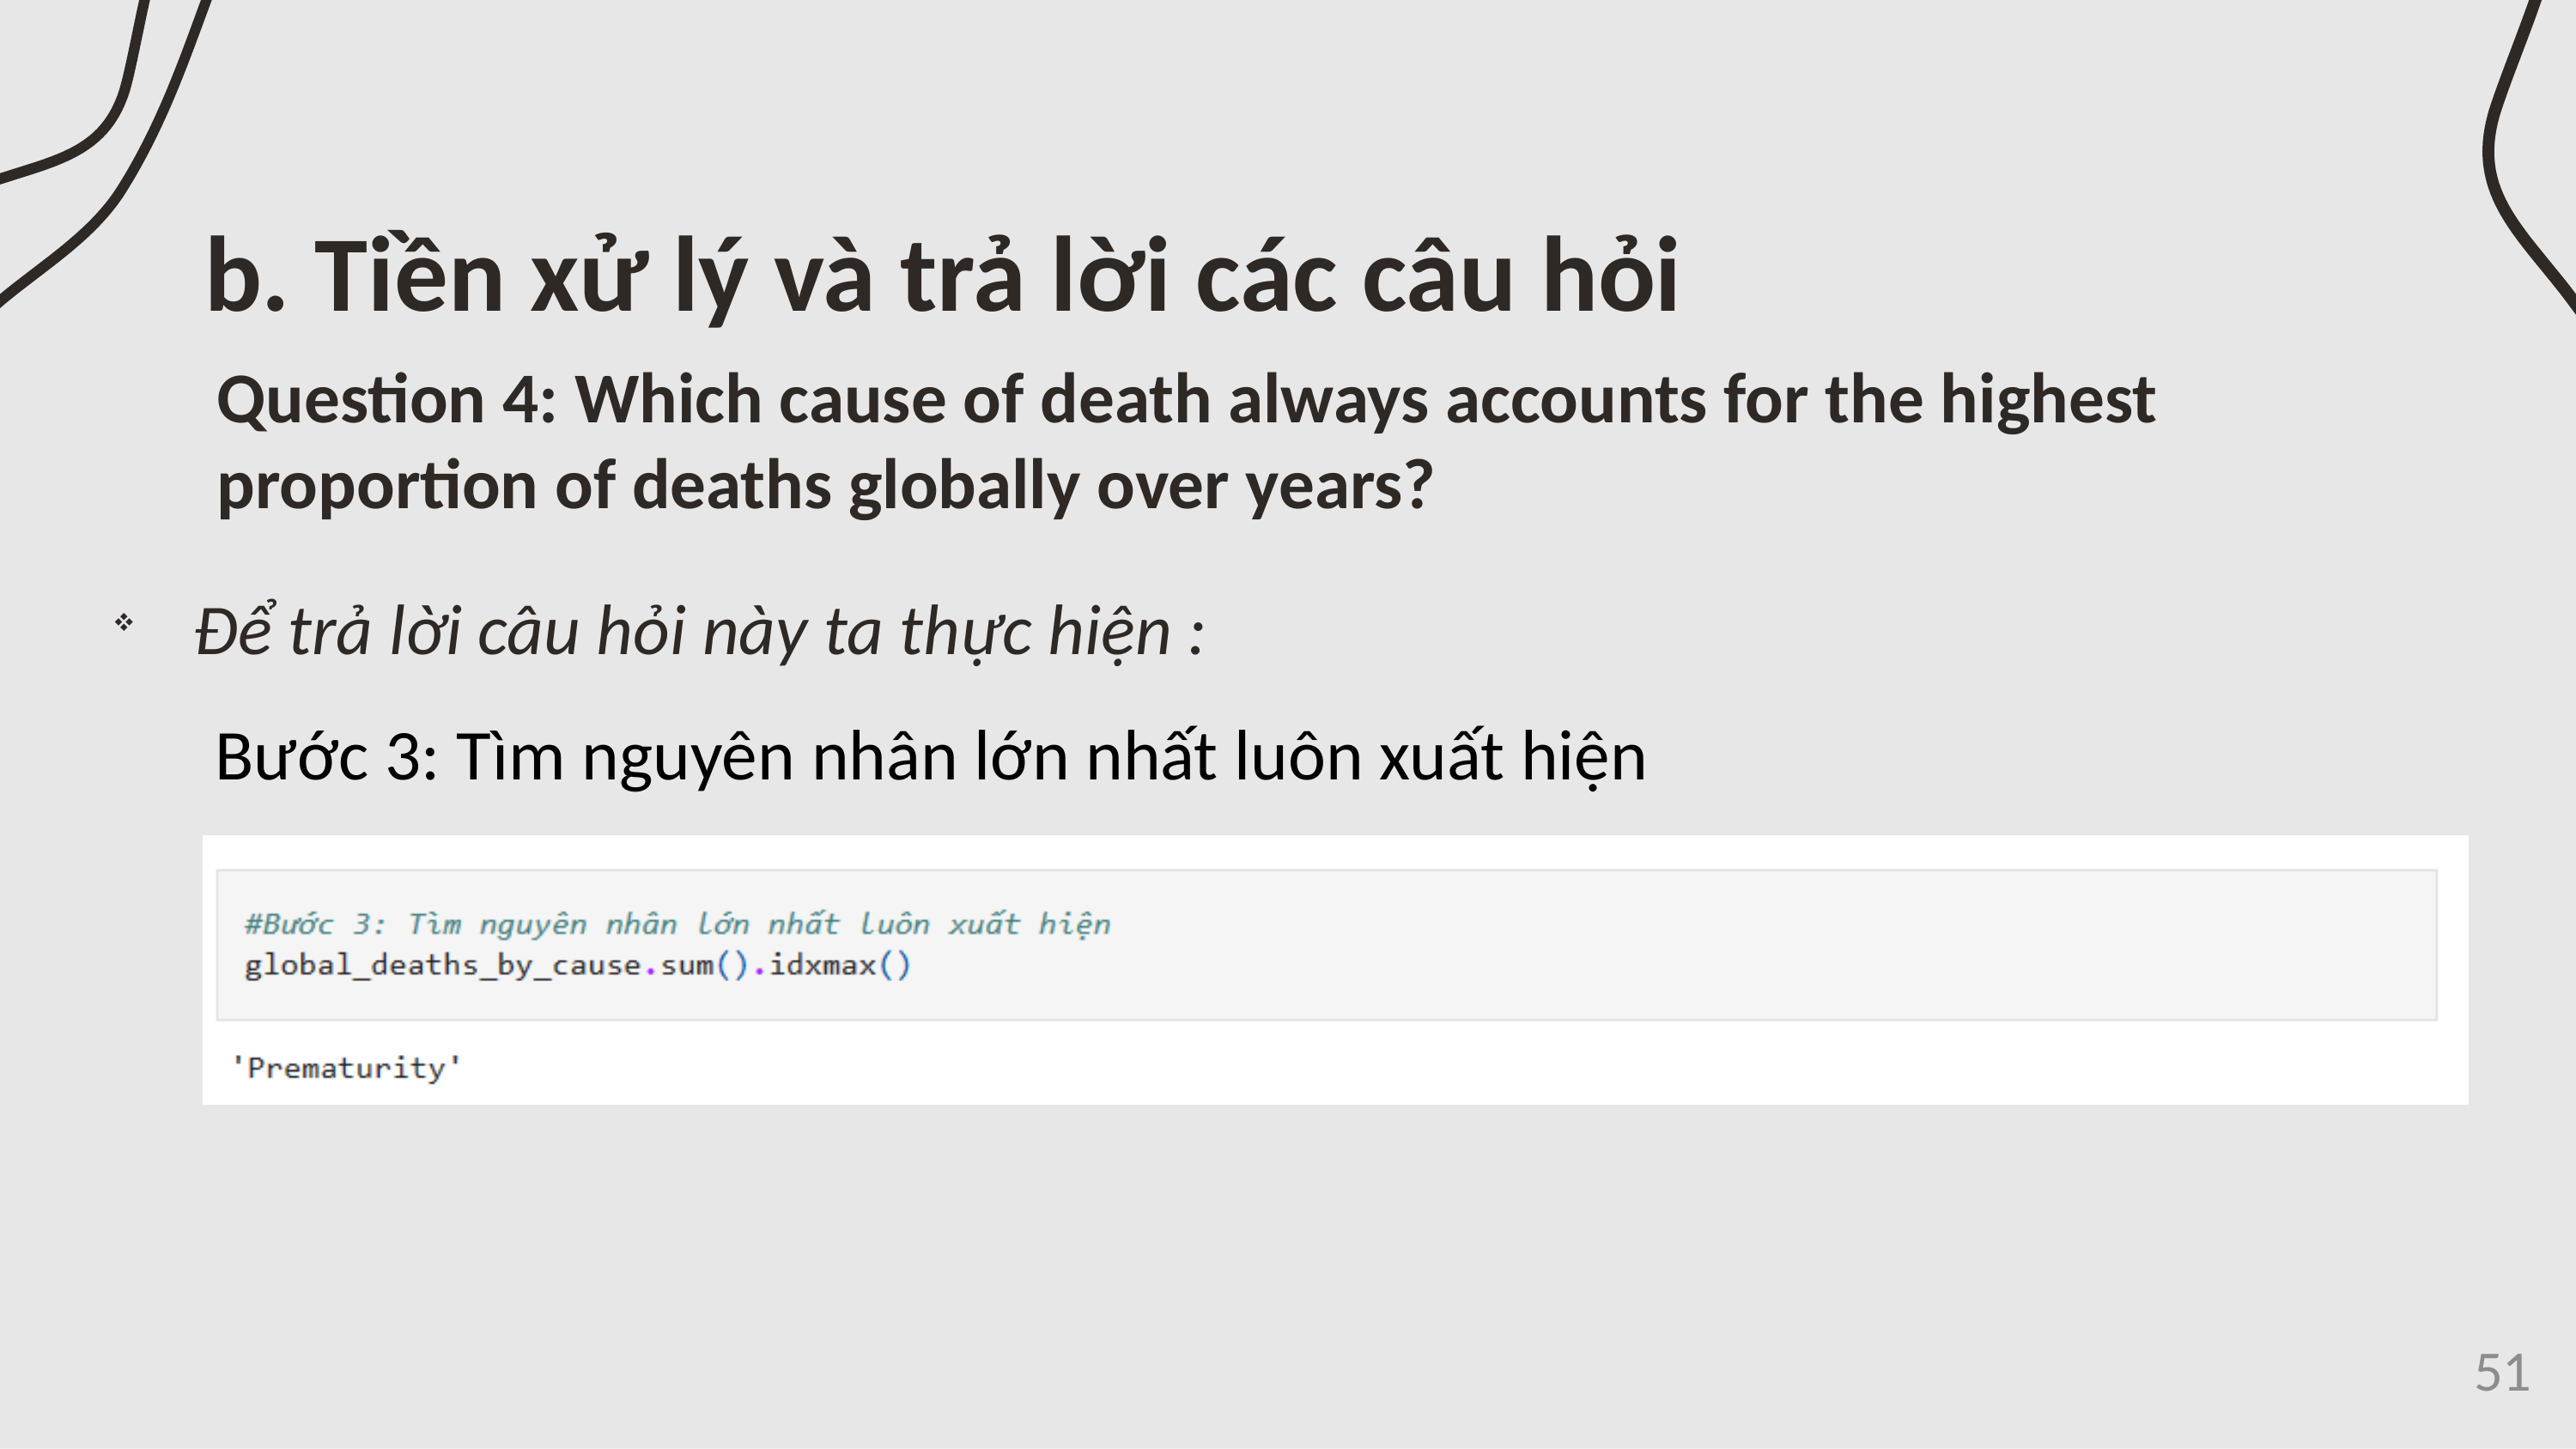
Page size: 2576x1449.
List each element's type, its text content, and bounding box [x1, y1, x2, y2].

text_box Để trả lời câu hỏi này ta thực hiện : [111, 580, 1227, 669]
title b. Tiền xử lý và trả lời các câu hỏi Question 4: Which cause of death always accounts for the highest proportion of deaths globally over years? [203, 174, 2177, 524]
picture [202, 834, 2470, 1105]
slide_number 51 [2468, 1346, 2540, 1449]
text_box Bước 3: Tìm nguyên nhân lớn nhất luôn xuất hiện [202, 702, 2287, 801]
